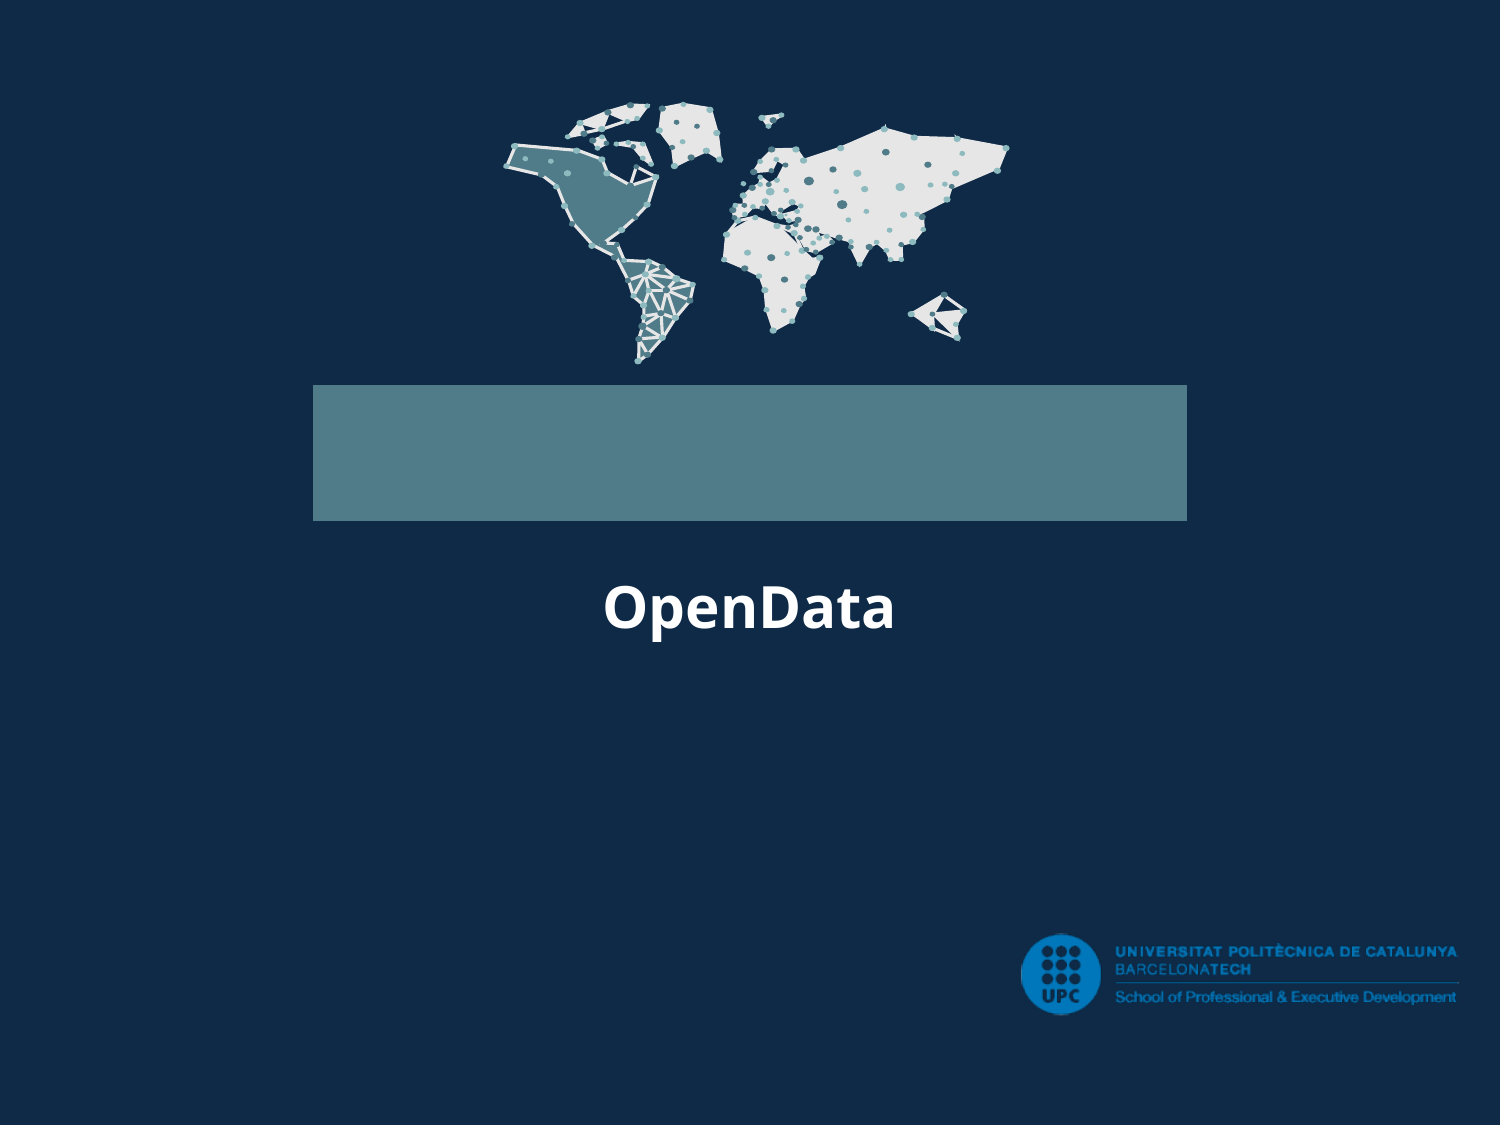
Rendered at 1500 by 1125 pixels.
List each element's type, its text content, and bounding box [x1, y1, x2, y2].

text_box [501, 101, 1010, 365]
text_box OpenData [88, 562, 1412, 648]
text_box [312, 385, 1188, 521]
picture [1009, 903, 1471, 1045]
